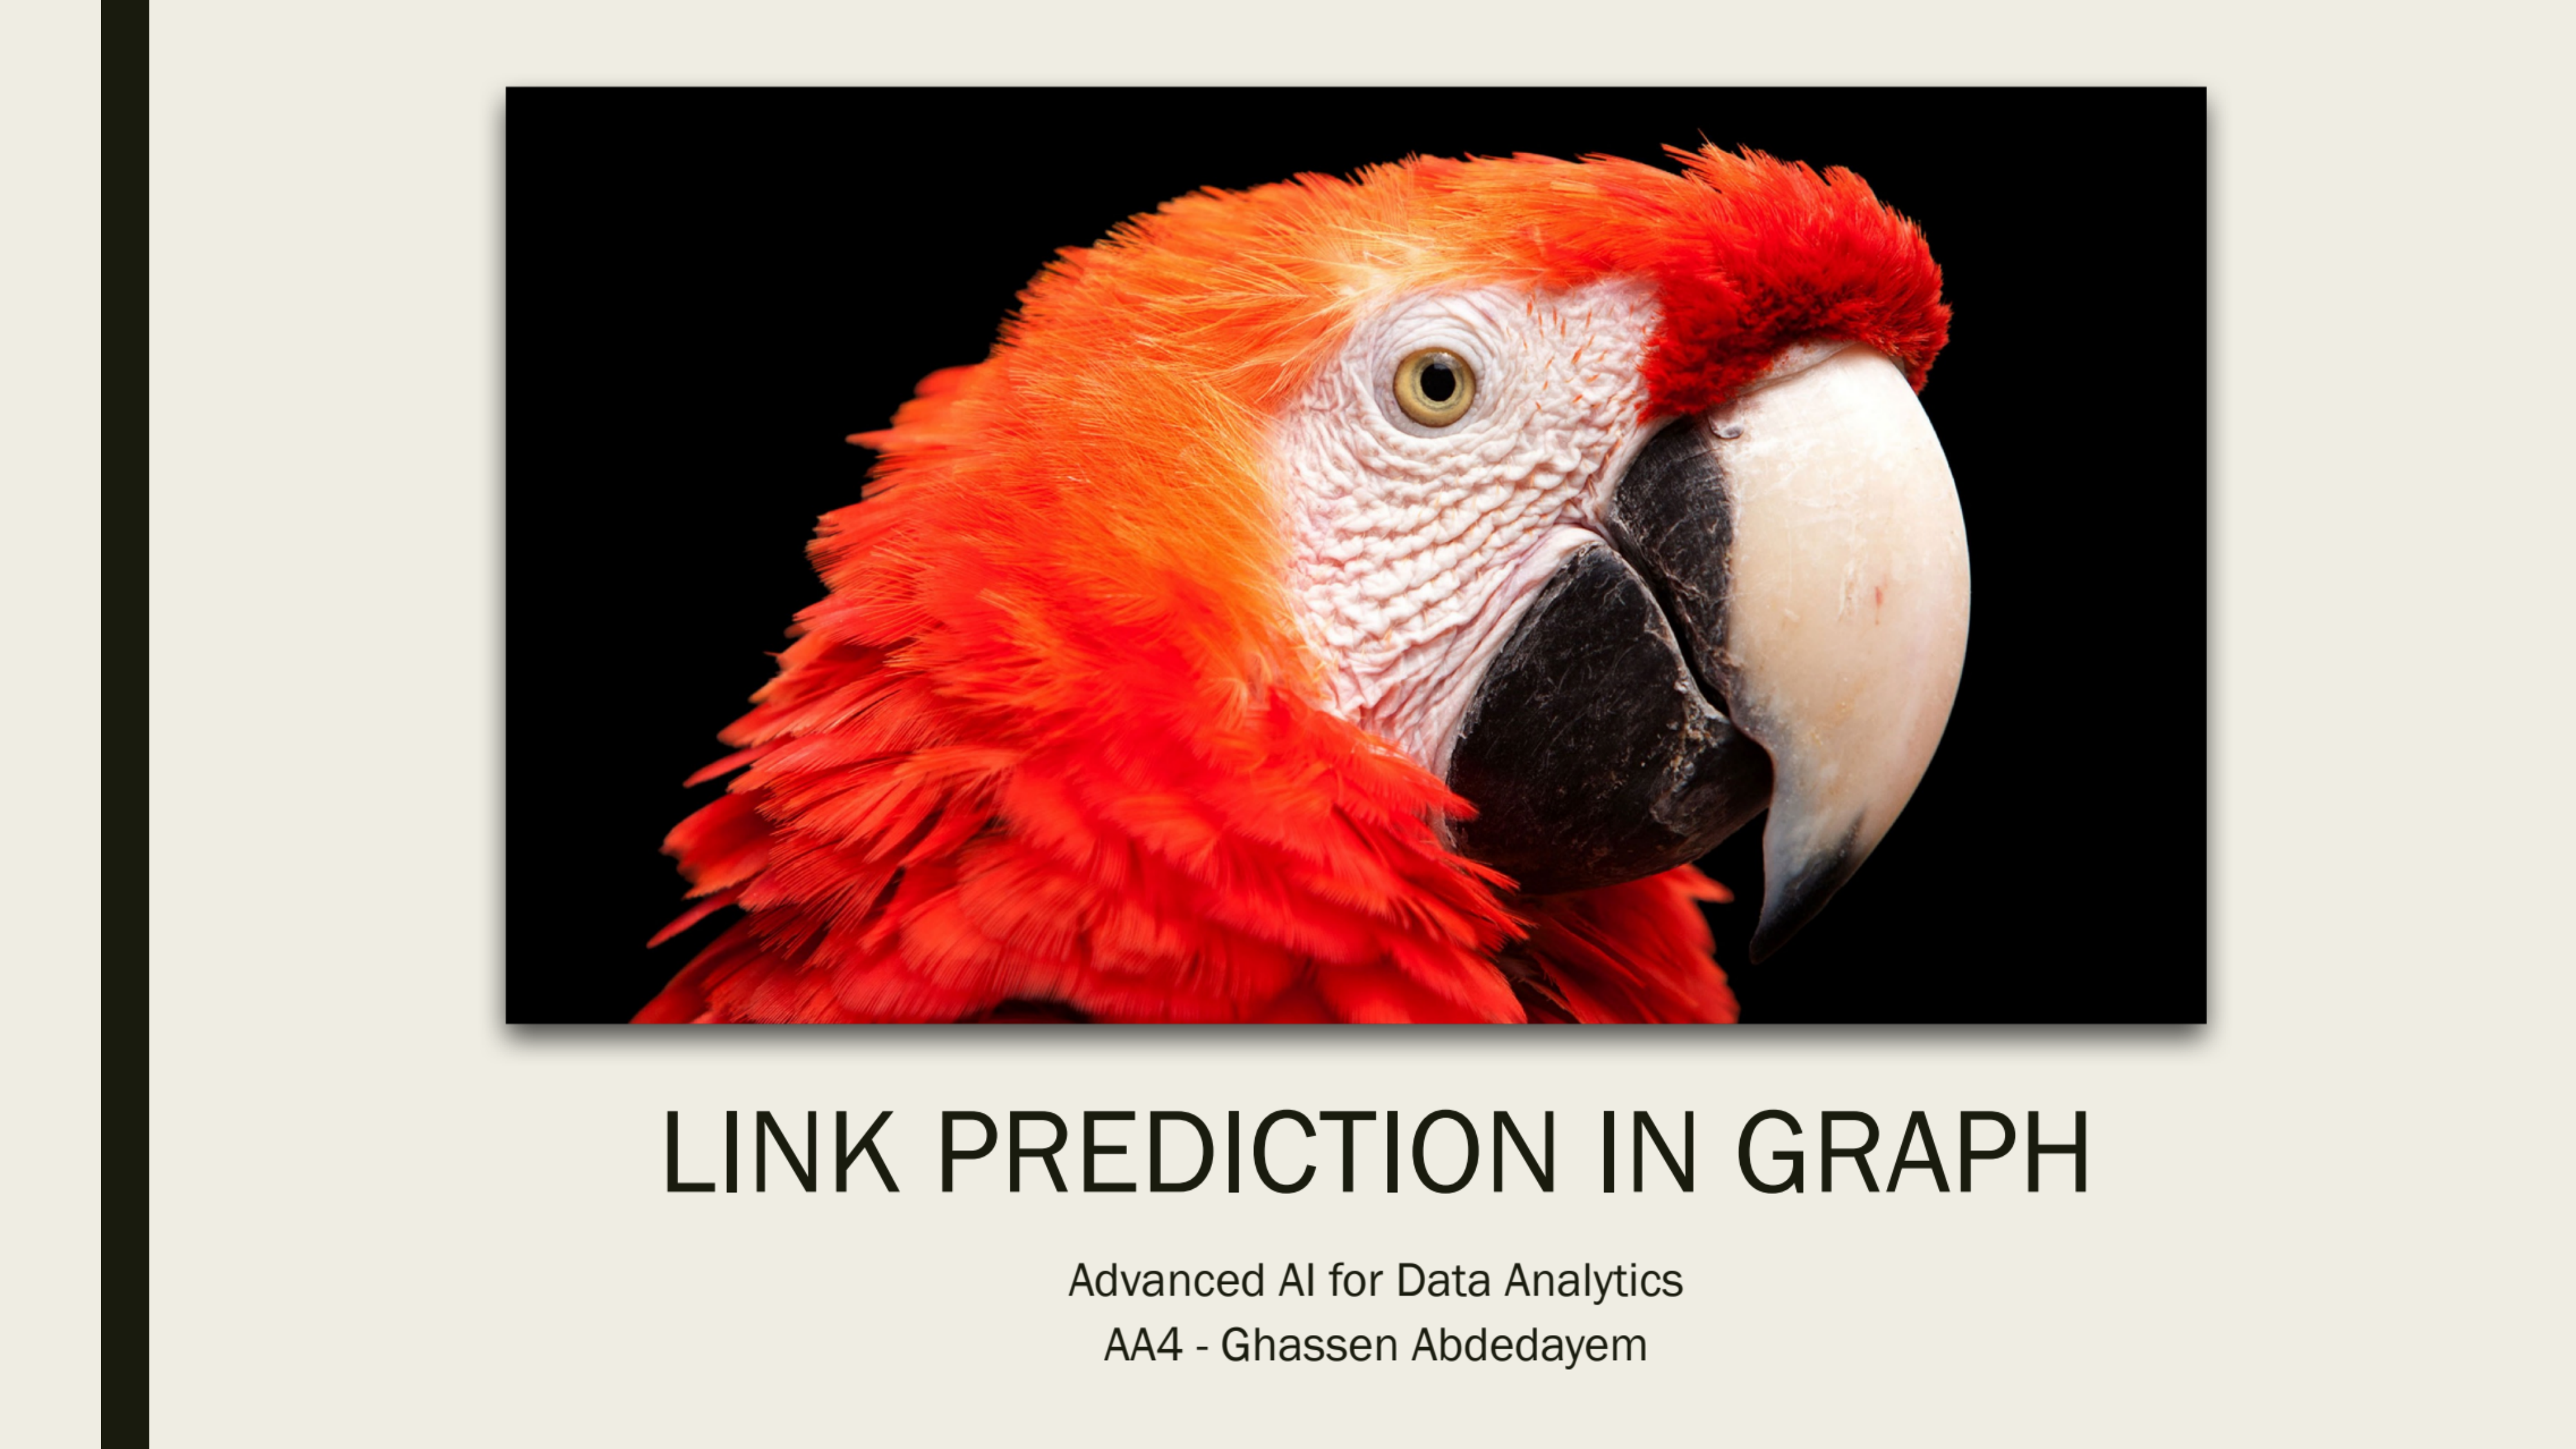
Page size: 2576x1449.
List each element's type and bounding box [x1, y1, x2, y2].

picture [381, 73, 2371, 1449]
